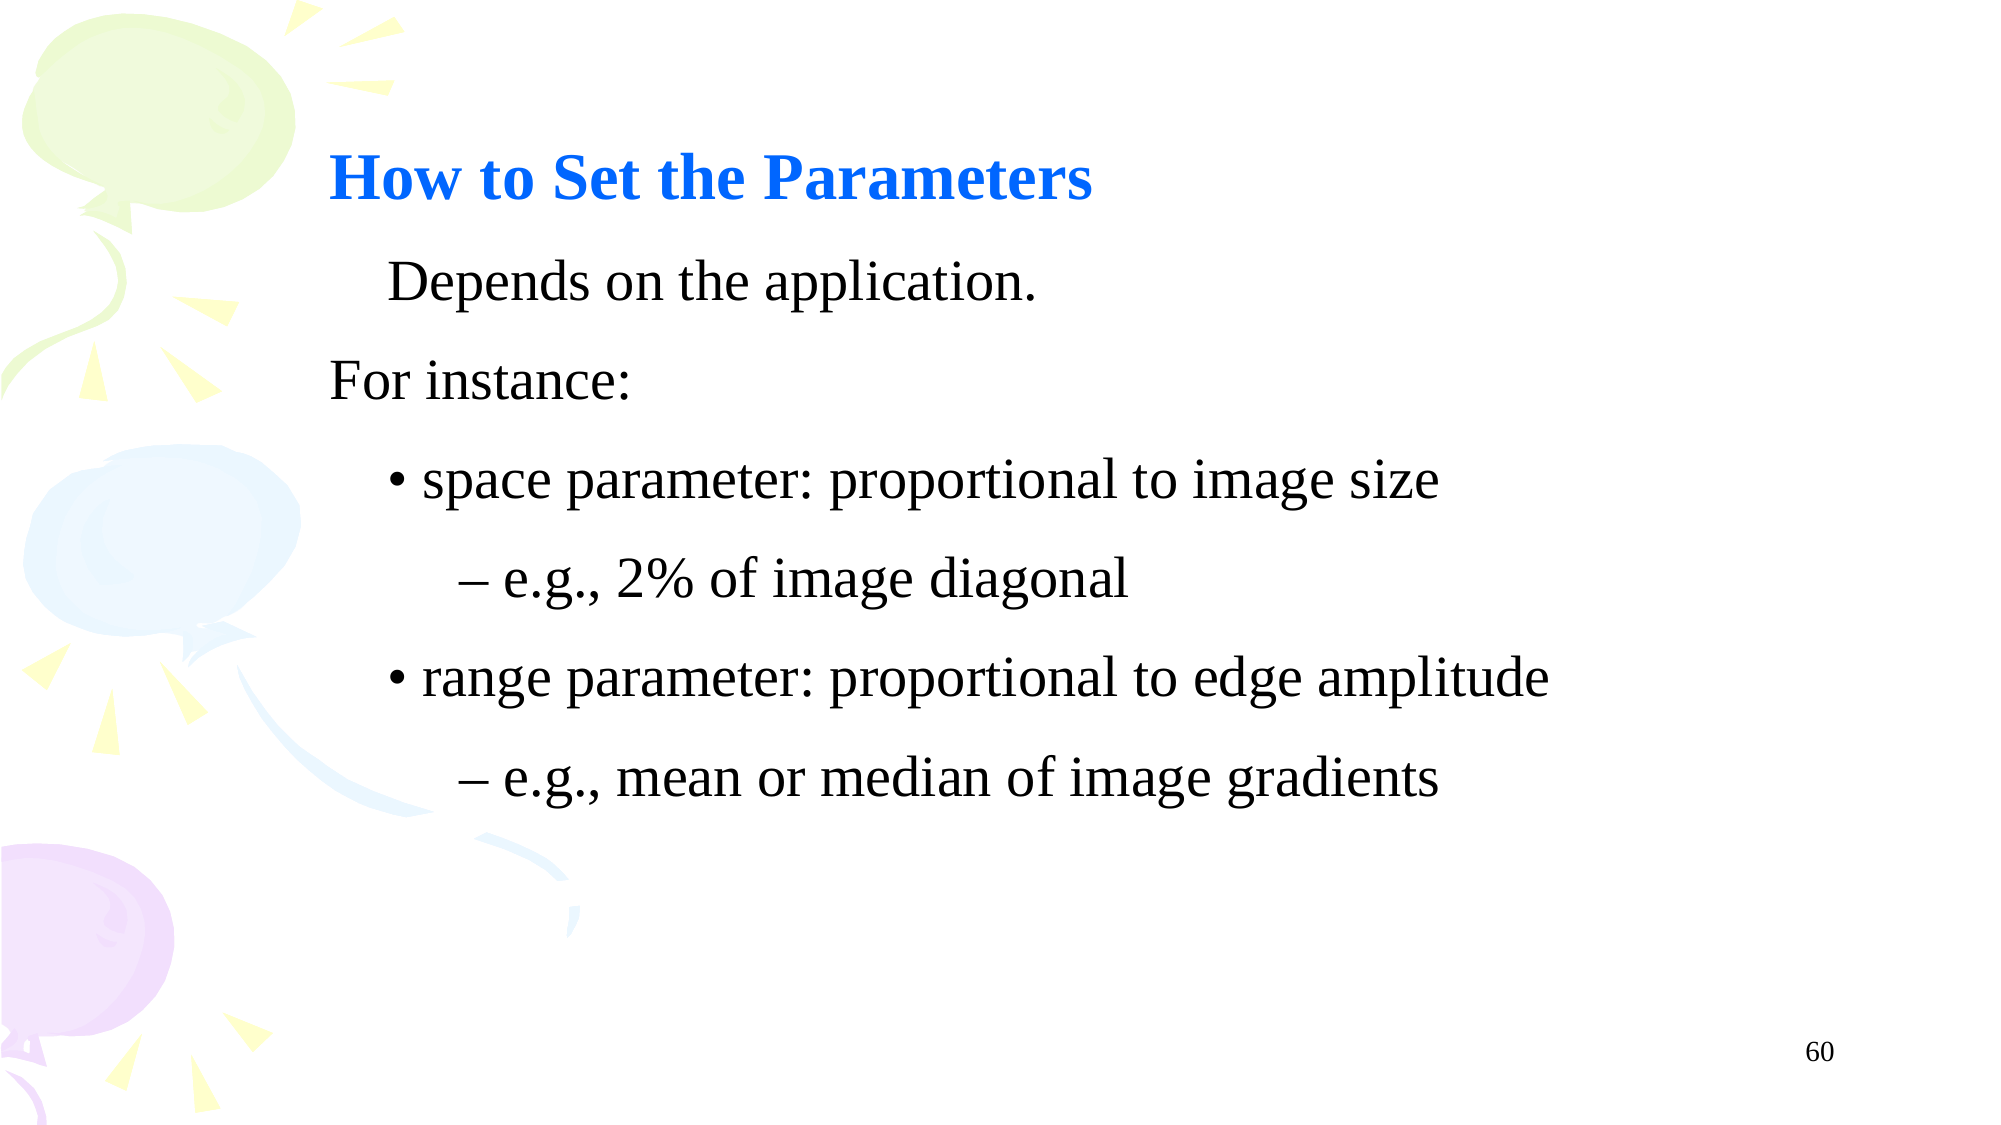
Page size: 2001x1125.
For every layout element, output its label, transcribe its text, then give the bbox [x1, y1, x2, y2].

slide_number 60 [1433, 1024, 1851, 1101]
text_box How to Set the Parameters Depends on the application. For instance: • space parameter: proportional to image size – e.g., 2% of image diagonal • range parameter: proportional to edge amplitude – e.g., mean or median of image gradients [314, 125, 1780, 816]
